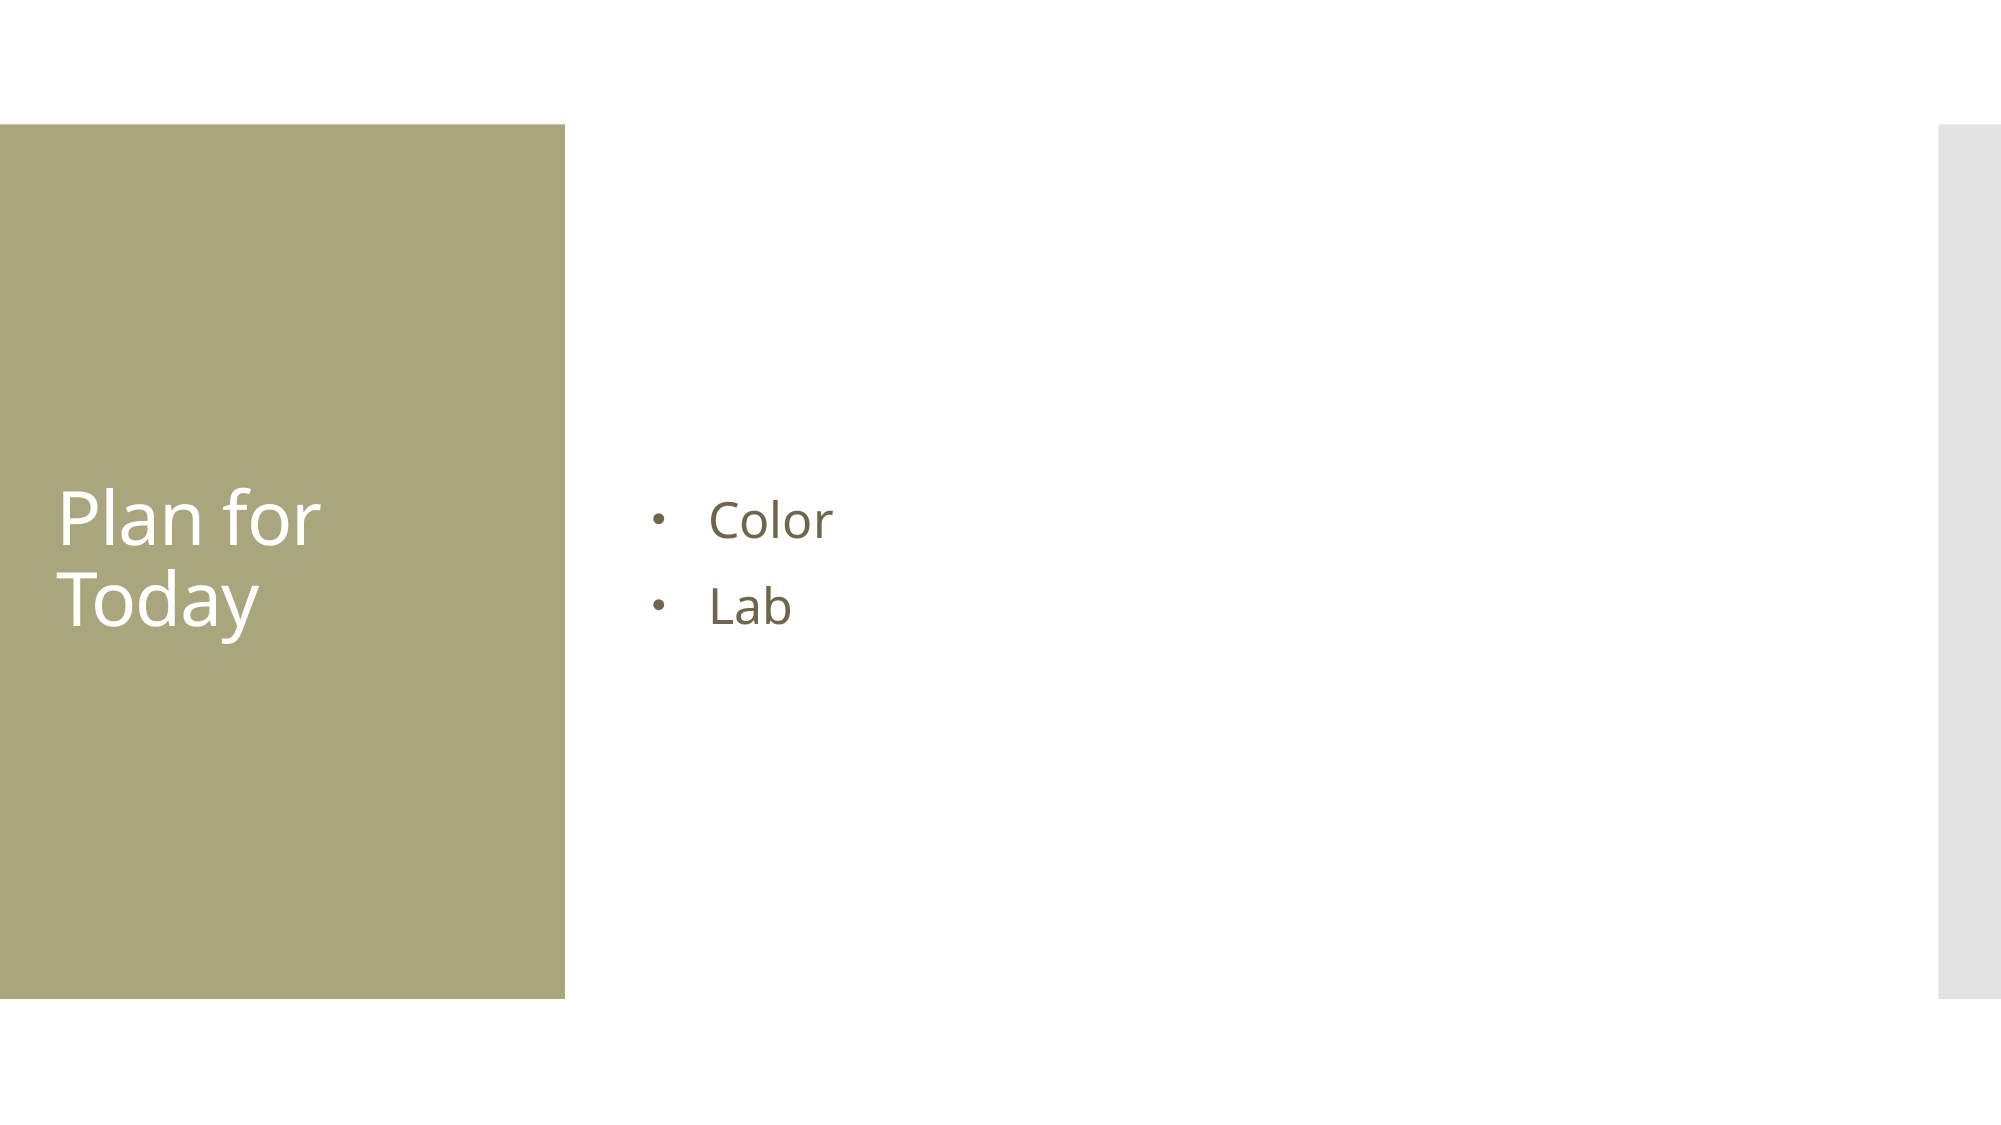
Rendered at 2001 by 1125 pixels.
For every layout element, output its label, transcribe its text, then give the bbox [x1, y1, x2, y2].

list Color Lab [634, 141, 1835, 982]
title Plan for Today [41, 184, 525, 940]
